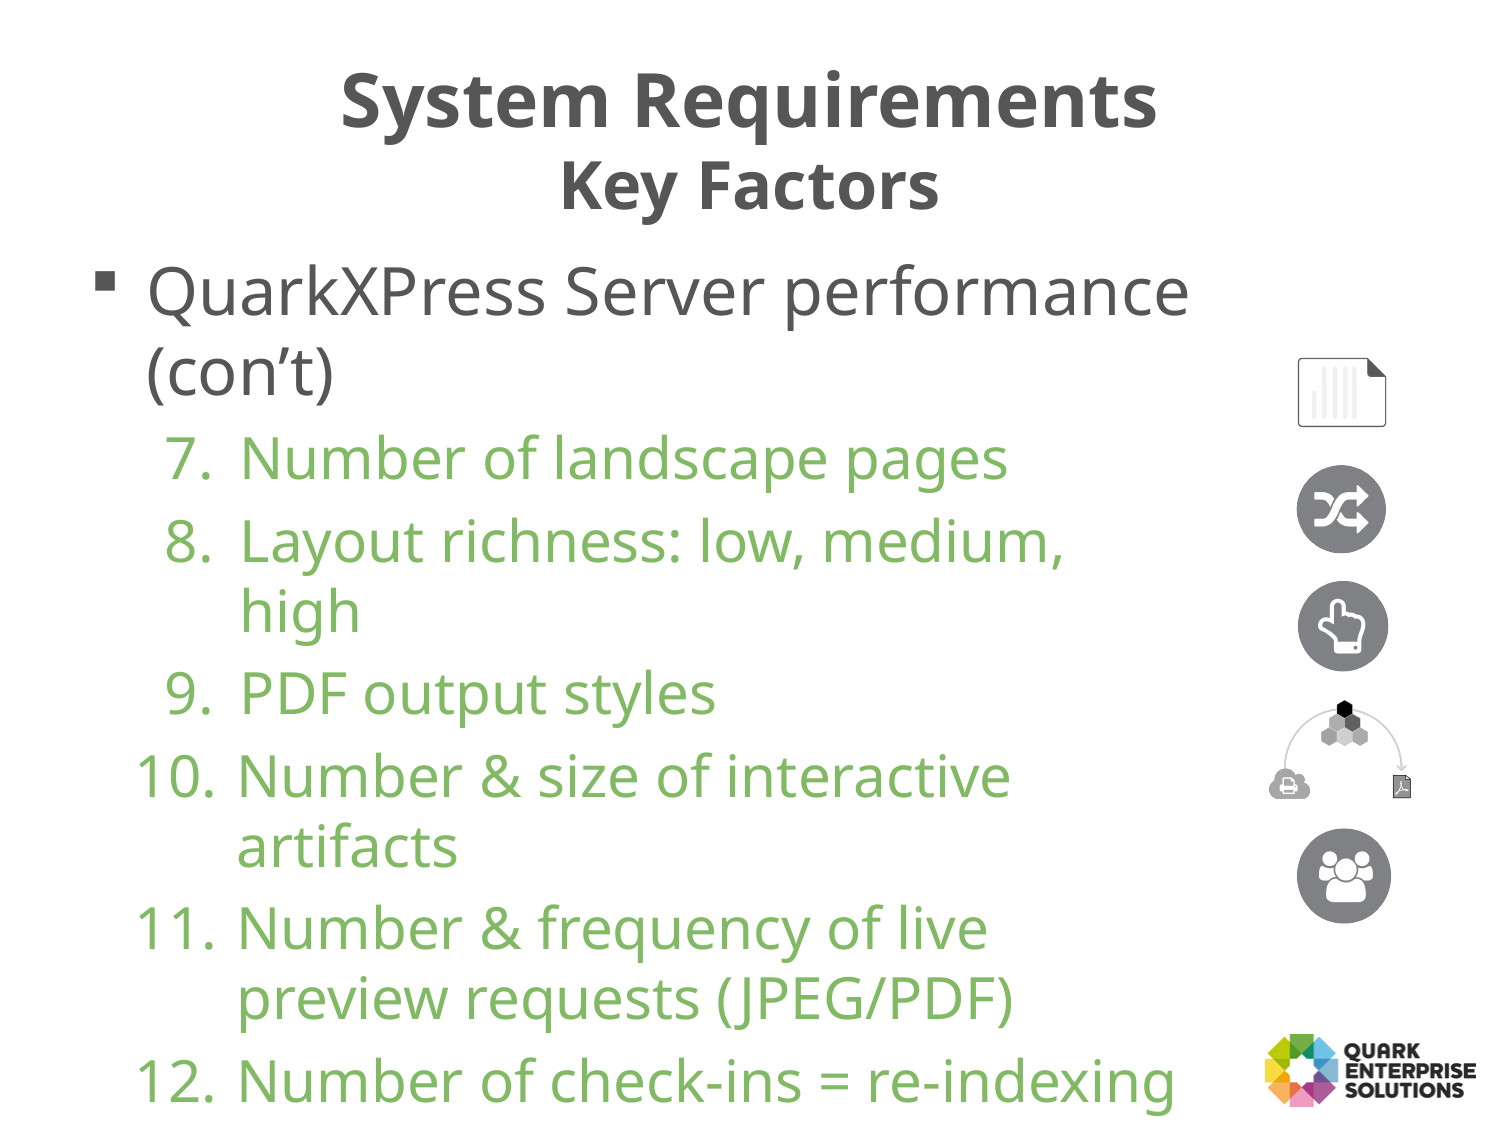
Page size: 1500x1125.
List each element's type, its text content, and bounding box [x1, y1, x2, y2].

picture [1264, 698, 1420, 802]
picture [1295, 347, 1387, 438]
picture [1265, 1034, 1476, 1107]
picture [1296, 580, 1389, 673]
title System Requirements Key Factors [45, 45, 1455, 233]
picture [1296, 464, 1387, 555]
list QuarkXPress Server performance (con’t) Number of landscape pages Layout richness: low, medium, high PDF output styles Number & size of interactive artifacts Number & frequency of live preview requests (JPEG/PDF) Number of check-ins = re-indexing [75, 241, 1219, 1013]
picture [1295, 827, 1394, 925]
